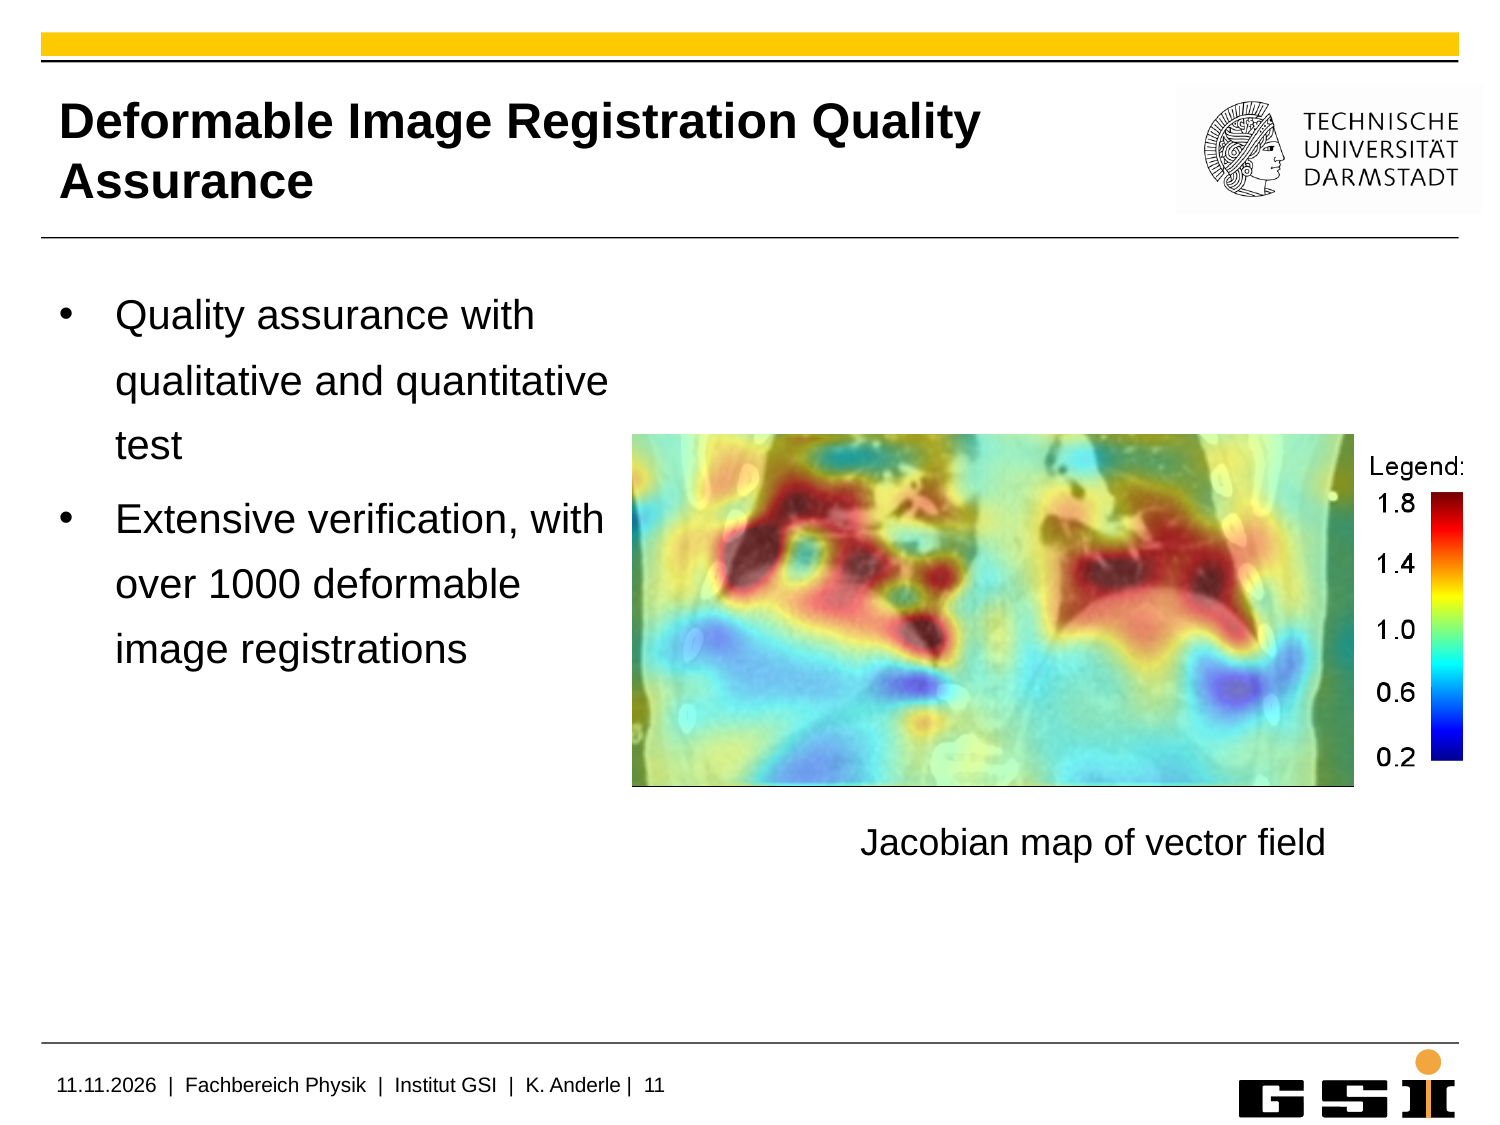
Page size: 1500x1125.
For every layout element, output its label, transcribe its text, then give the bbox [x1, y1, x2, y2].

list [632, 434, 1354, 788]
list Quality assurance with qualitative and quantitative test Extensive verification, with over 1000 deformable image registrations [58, 265, 621, 1006]
title Deformable Image Registration Quality Assurance [58, 79, 1182, 218]
picture [1371, 455, 1465, 767]
text_box Jacobian map of vector field [845, 810, 1354, 871]
picture [1182, 84, 1483, 214]
